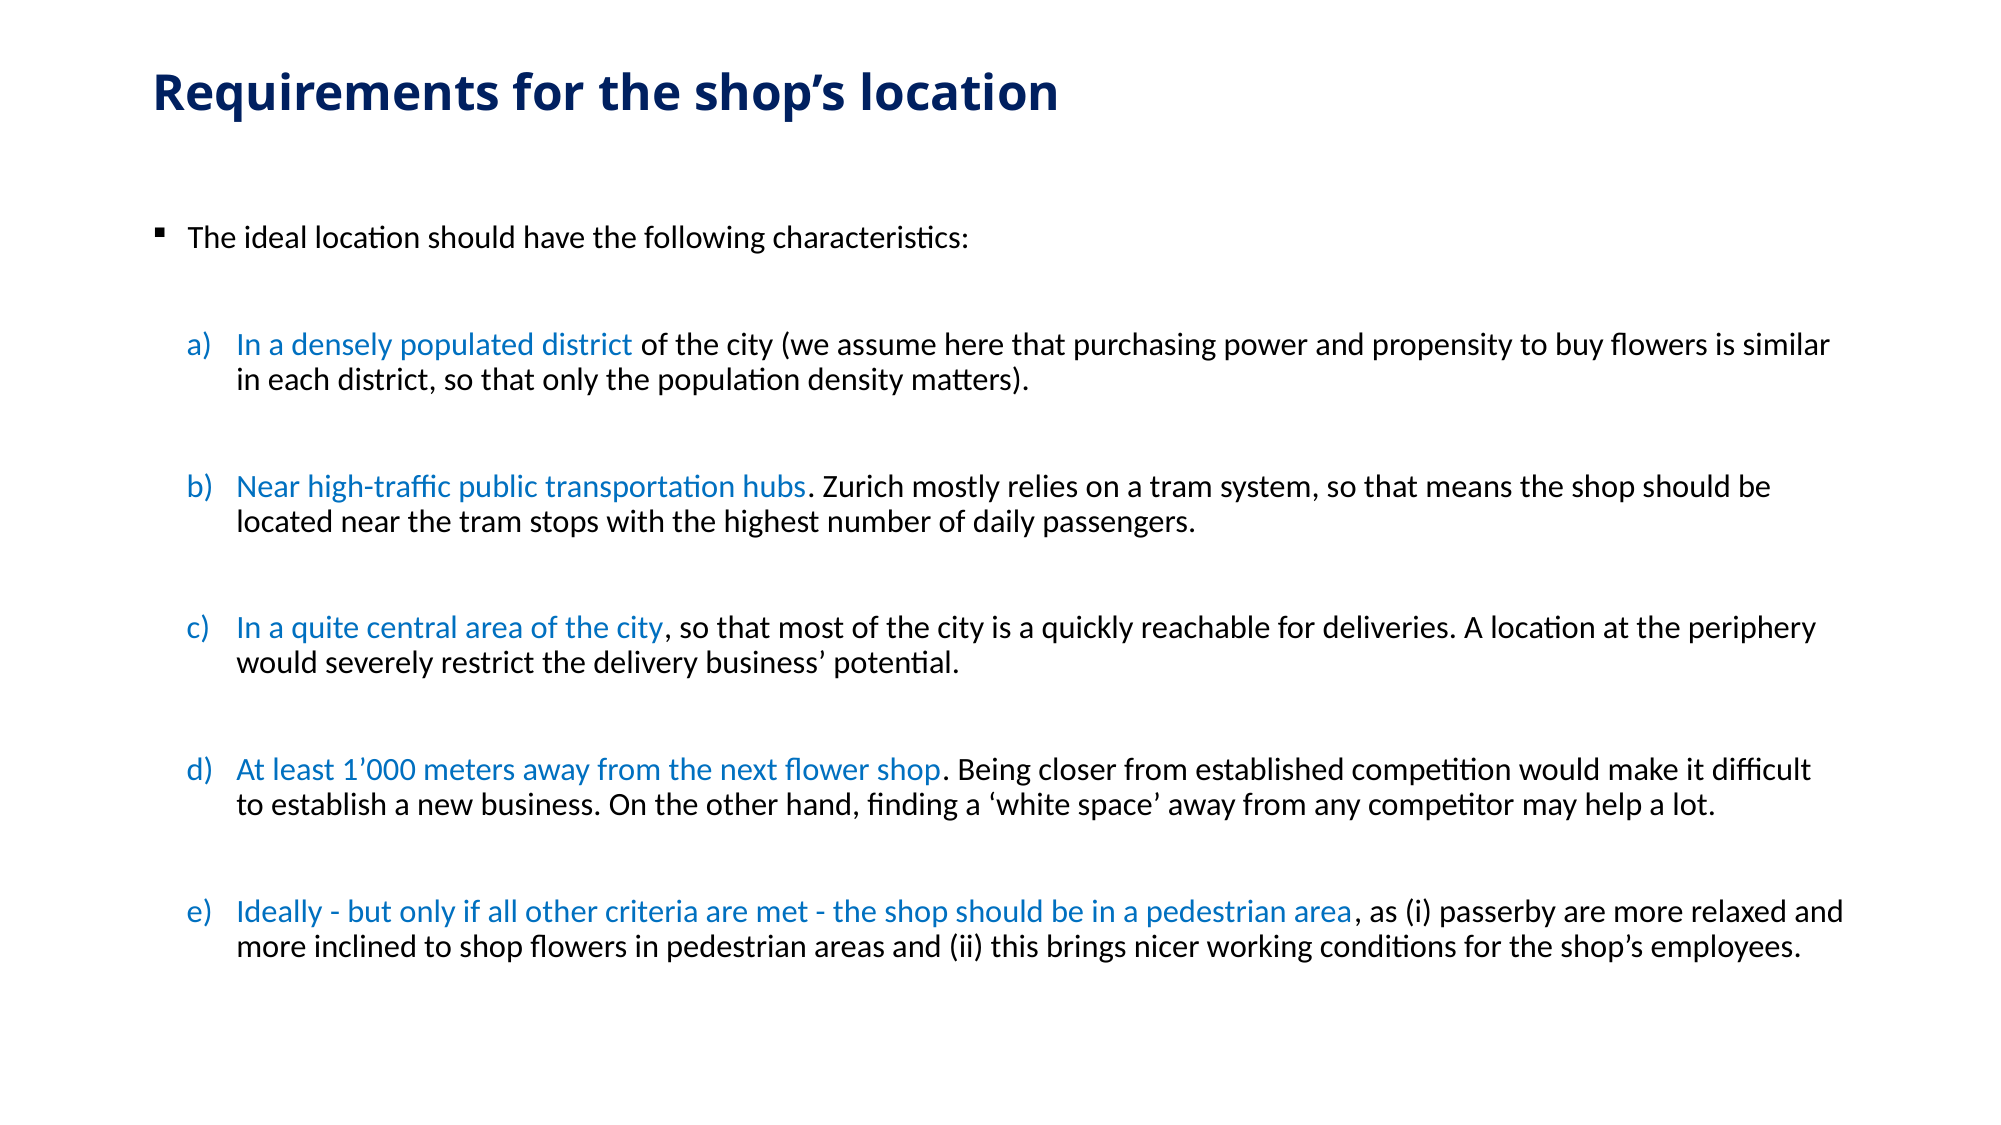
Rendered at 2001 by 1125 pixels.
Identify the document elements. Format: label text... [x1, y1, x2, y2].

list The ideal location should have the following characteristics: In a densely populated district of the city (we assume here that purchasing power and propensity to buy flowers is similar in each district, so that only the population density matters). Near high-traffic public transportation hubs. Zurich mostly relies on a tram system, so that means the shop should be located near the tram stops with the highest number of daily passengers. In a quite central area of the city, so that most of the city is a quickly reachable for deliveries. A location at the periphery would severely restrict the delivery business’ potential. At least 1’000 meters away from the next flower shop. Being closer from established competition would make it difficult to establish a new business. On the other hand, finding a ‘white space’ away from any competitor may help a lot. Ideally - but only if all other criteria are met - the shop should be in a pedestrian area, as (i) passerby are more relaxed and more inclined to shop flowers in pedestrian areas and (ii) this brings nicer working conditions for the shop’s employees. [137, 213, 1863, 1014]
title Requirements for the shop’s location [137, 59, 1863, 129]
